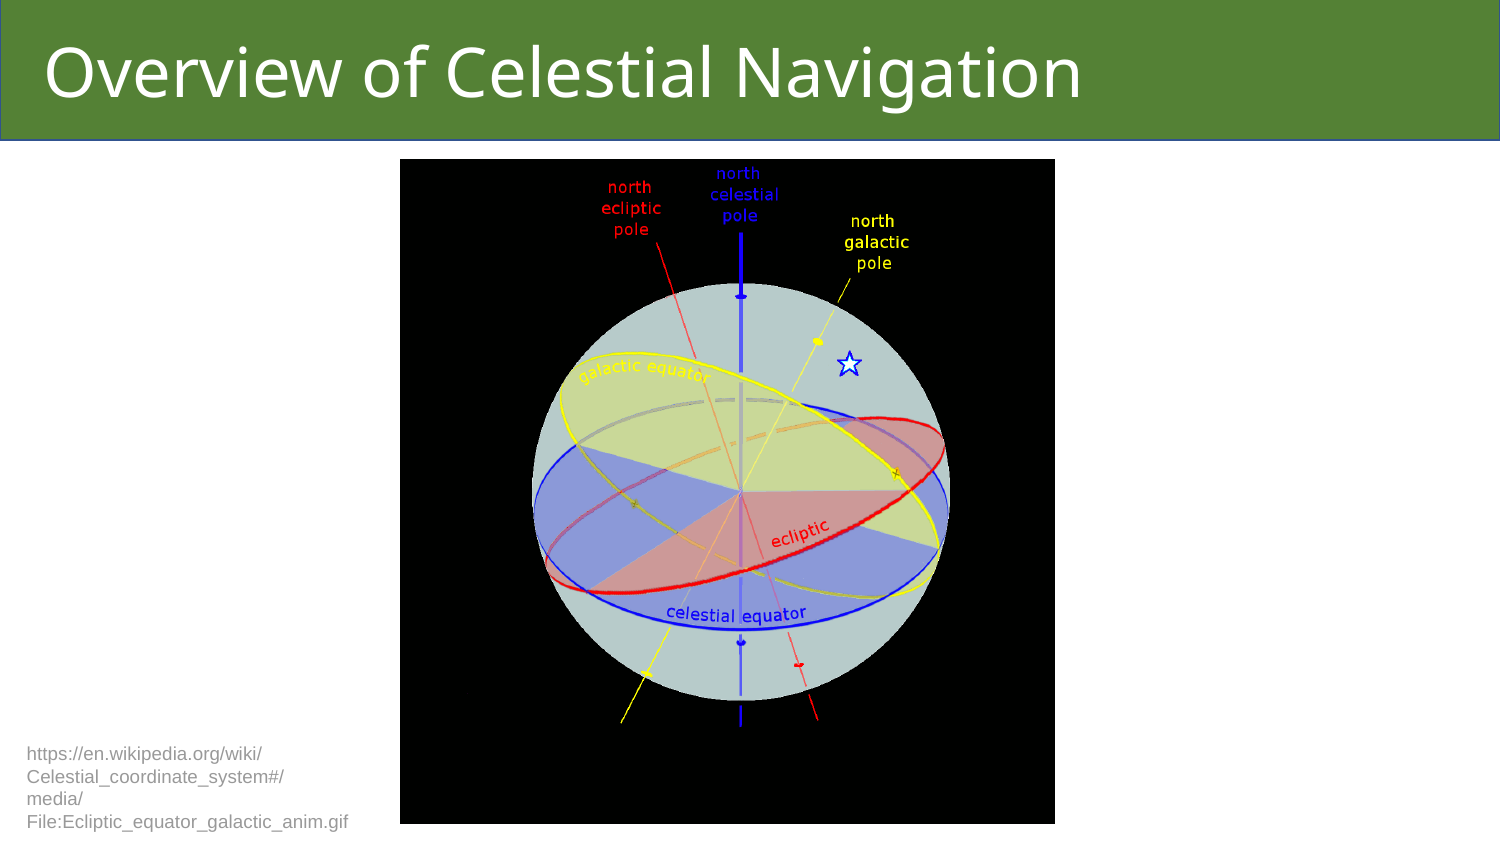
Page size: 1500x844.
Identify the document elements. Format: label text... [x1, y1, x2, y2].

text_box https://en.wikipedia.org/wiki/Celestial_coordinate_system#/media/File:Ecliptic_equator_galactic_anim.gif [11, 726, 367, 824]
title Overview of Celestial Navigation [28, 23, 1427, 118]
picture [400, 159, 1055, 824]
text_box [0, 0, 1500, 140]
